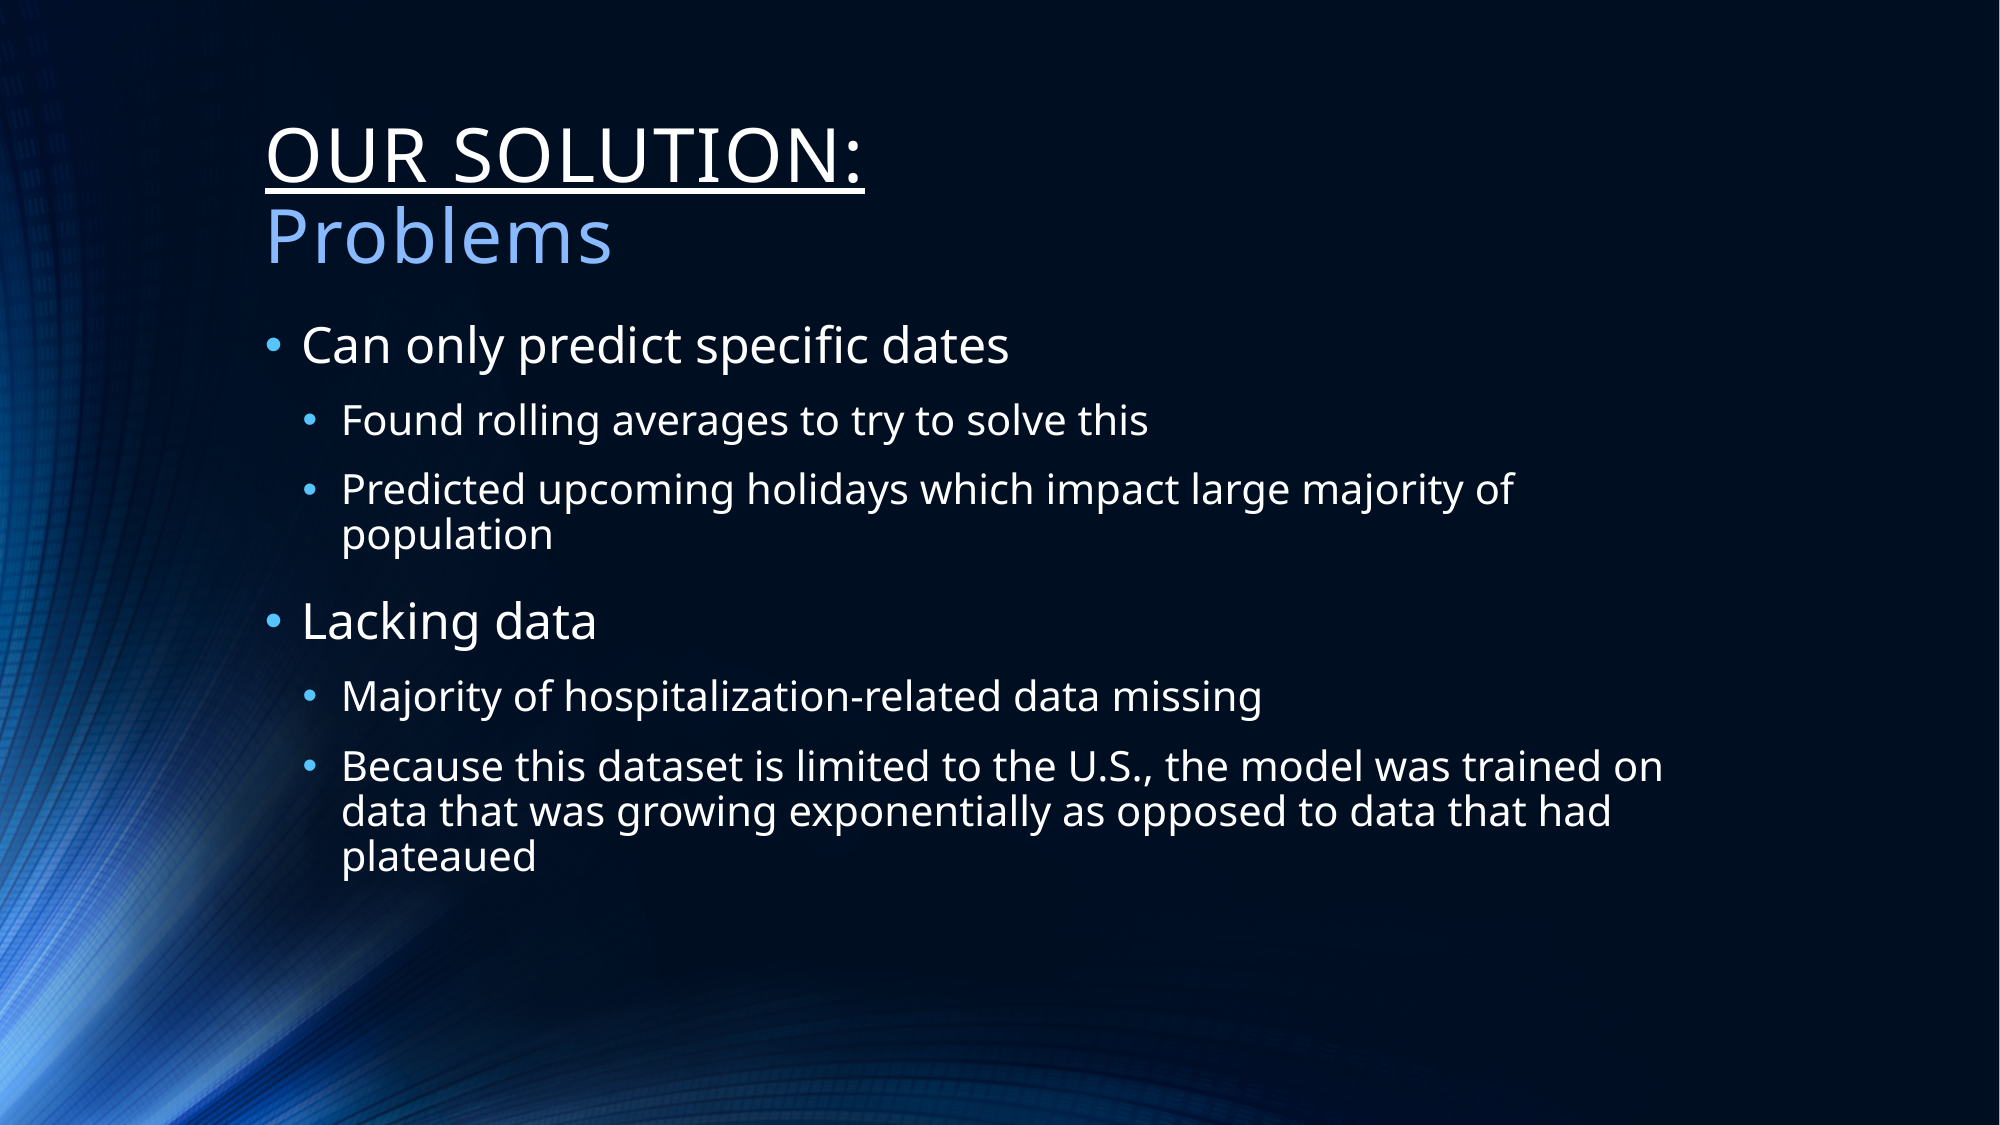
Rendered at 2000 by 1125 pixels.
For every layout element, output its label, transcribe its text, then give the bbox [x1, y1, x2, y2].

list Can only predict specific dates Found rolling averages to try to solve this Predicted upcoming holidays which impact large majority of population Lacking data Majority of hospitalization-related data missing Because this dataset is limited to the U.S., the model was trained on data that was growing exponentially as opposed to data that had plateaued [249, 312, 1749, 988]
picture [0, 0, 2000, 1125]
title OUR SOLUTION: Problems [249, 62, 1750, 288]
